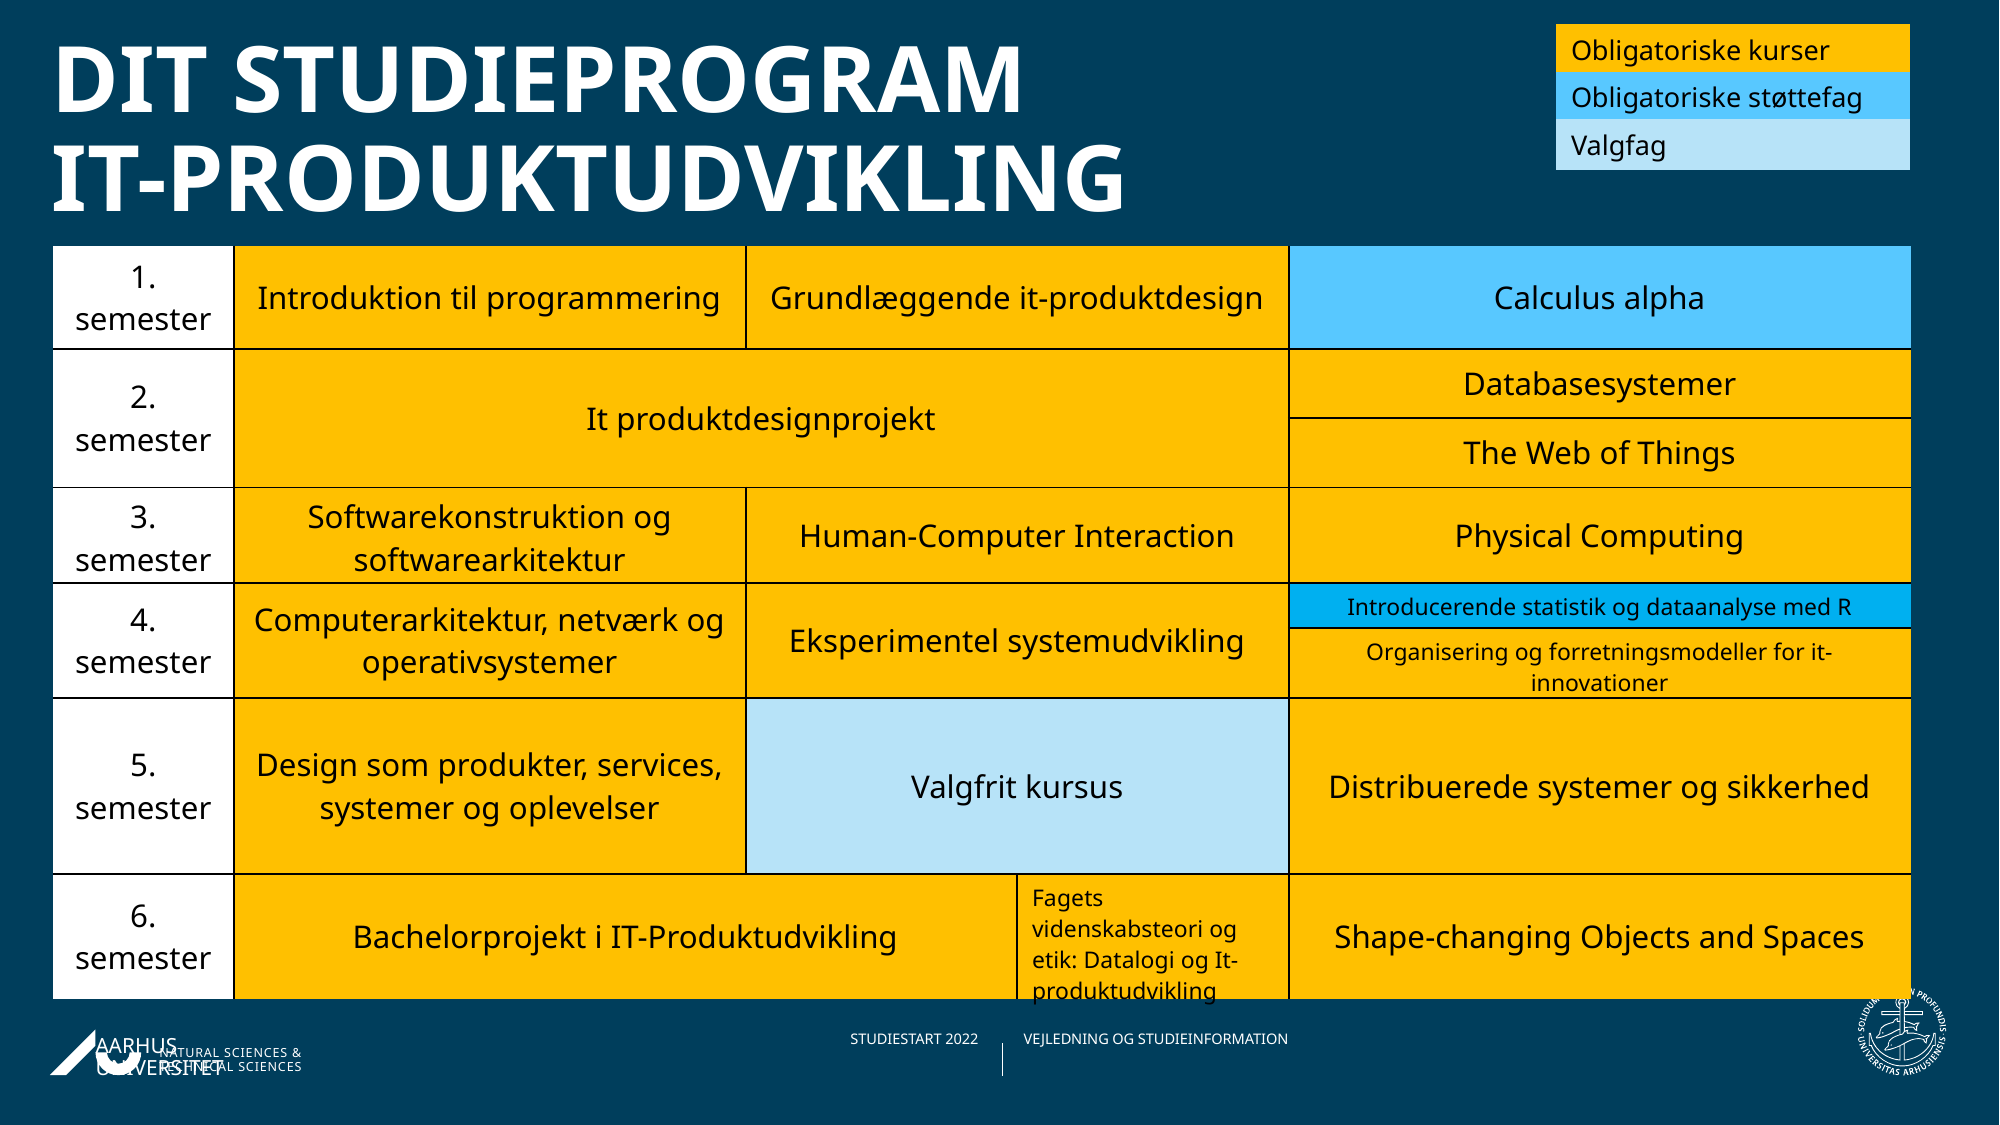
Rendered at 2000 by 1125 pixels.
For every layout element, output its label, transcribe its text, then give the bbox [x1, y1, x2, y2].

table_header Obligatoriske kurser [1556, 24, 1910, 72]
table_header Grundlæggende it-produktdesign [747, 246, 1288, 348]
table_cell Valgfag [1556, 119, 1910, 170]
table_cell 6. semester [53, 875, 233, 999]
table_header Introduktion til programmering [235, 246, 745, 348]
table_cell Computerarkitektur, netværk og operativsystemer [235, 584, 745, 697]
table_cell Valgfrit kursus [747, 699, 1288, 873]
table_cell Physical Computing [1290, 488, 1911, 582]
table_cell Shape-changing Objects and Spaces [1290, 875, 1911, 999]
table_cell Fagets videnskabsteori og etik: Datalogi og It-produktudvikling [1018, 875, 1288, 999]
table_cell Eksperimentel systemudvikling [747, 584, 1288, 697]
table_cell 4. semester [53, 584, 233, 697]
table_cell 3. semester [53, 488, 233, 582]
table_cell 2. semester [53, 350, 233, 487]
table_header Calculus alpha [1290, 246, 1911, 348]
table_cell Design som produkter, services, systemer og oplevelser [235, 699, 745, 873]
text_box Dit studieprogram IT-Produktudvikling [51, 32, 1948, 231]
table_cell It produktdesignprojekt [235, 350, 1288, 487]
table_cell Distribuerede systemer og sikkerhed [1290, 699, 1911, 873]
table_cell Organisering og forretningsmodeller for it-innovationer [1290, 629, 1911, 697]
table_cell Introducerende statistik og dataanalyse med R [1290, 584, 1911, 627]
table_cell Human-Computer Interaction [747, 488, 1288, 582]
table_cell Bachelorprojekt i IT-Produktudvikling [235, 875, 1016, 999]
table_cell The Web of Things [1290, 419, 1911, 487]
table_cell 5. semester [53, 699, 233, 873]
table_header 1. semester [53, 246, 233, 348]
table_cell Softwarekonstruktion og softwarearkitektur [235, 488, 745, 582]
table_cell Databasesystemer [1290, 350, 1911, 417]
table_cell Obligatoriske støttefag [1556, 72, 1910, 119]
